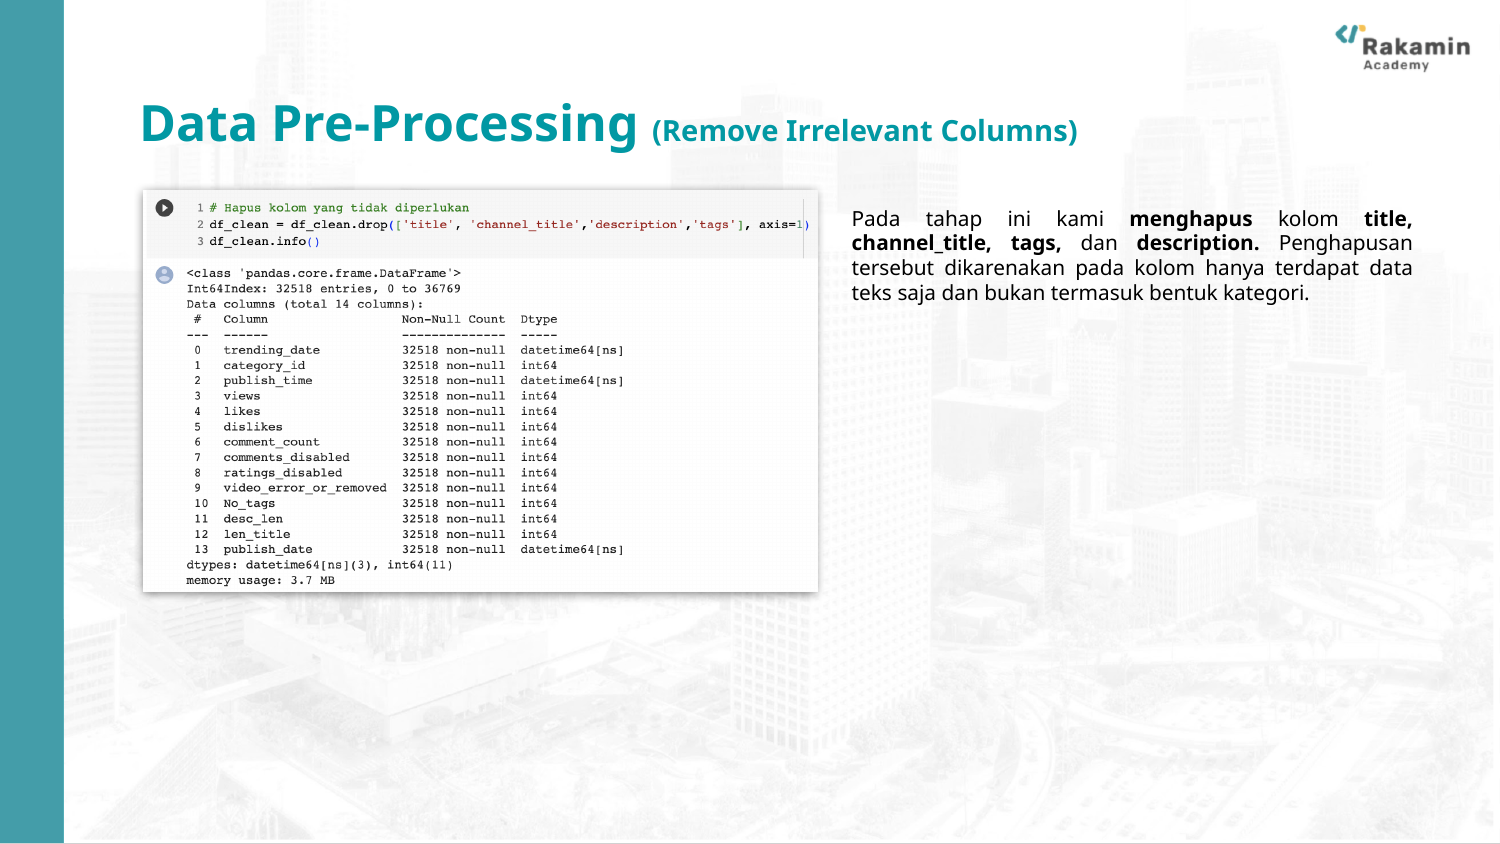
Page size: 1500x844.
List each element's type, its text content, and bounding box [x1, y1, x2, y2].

text_box Pada tahap ini kami menghapus kolom title, channel_title, tags, dan description. Penghapusan tersebut dikarenakan pada kolom hanya terdapat data teks saja dan bukan termasuk bentuk kategori. [836, 190, 1428, 320]
text_box Data Pre-Processing (Remove Irrelevant Columns) [128, 84, 1205, 158]
picture [0, 0, 1500, 844]
